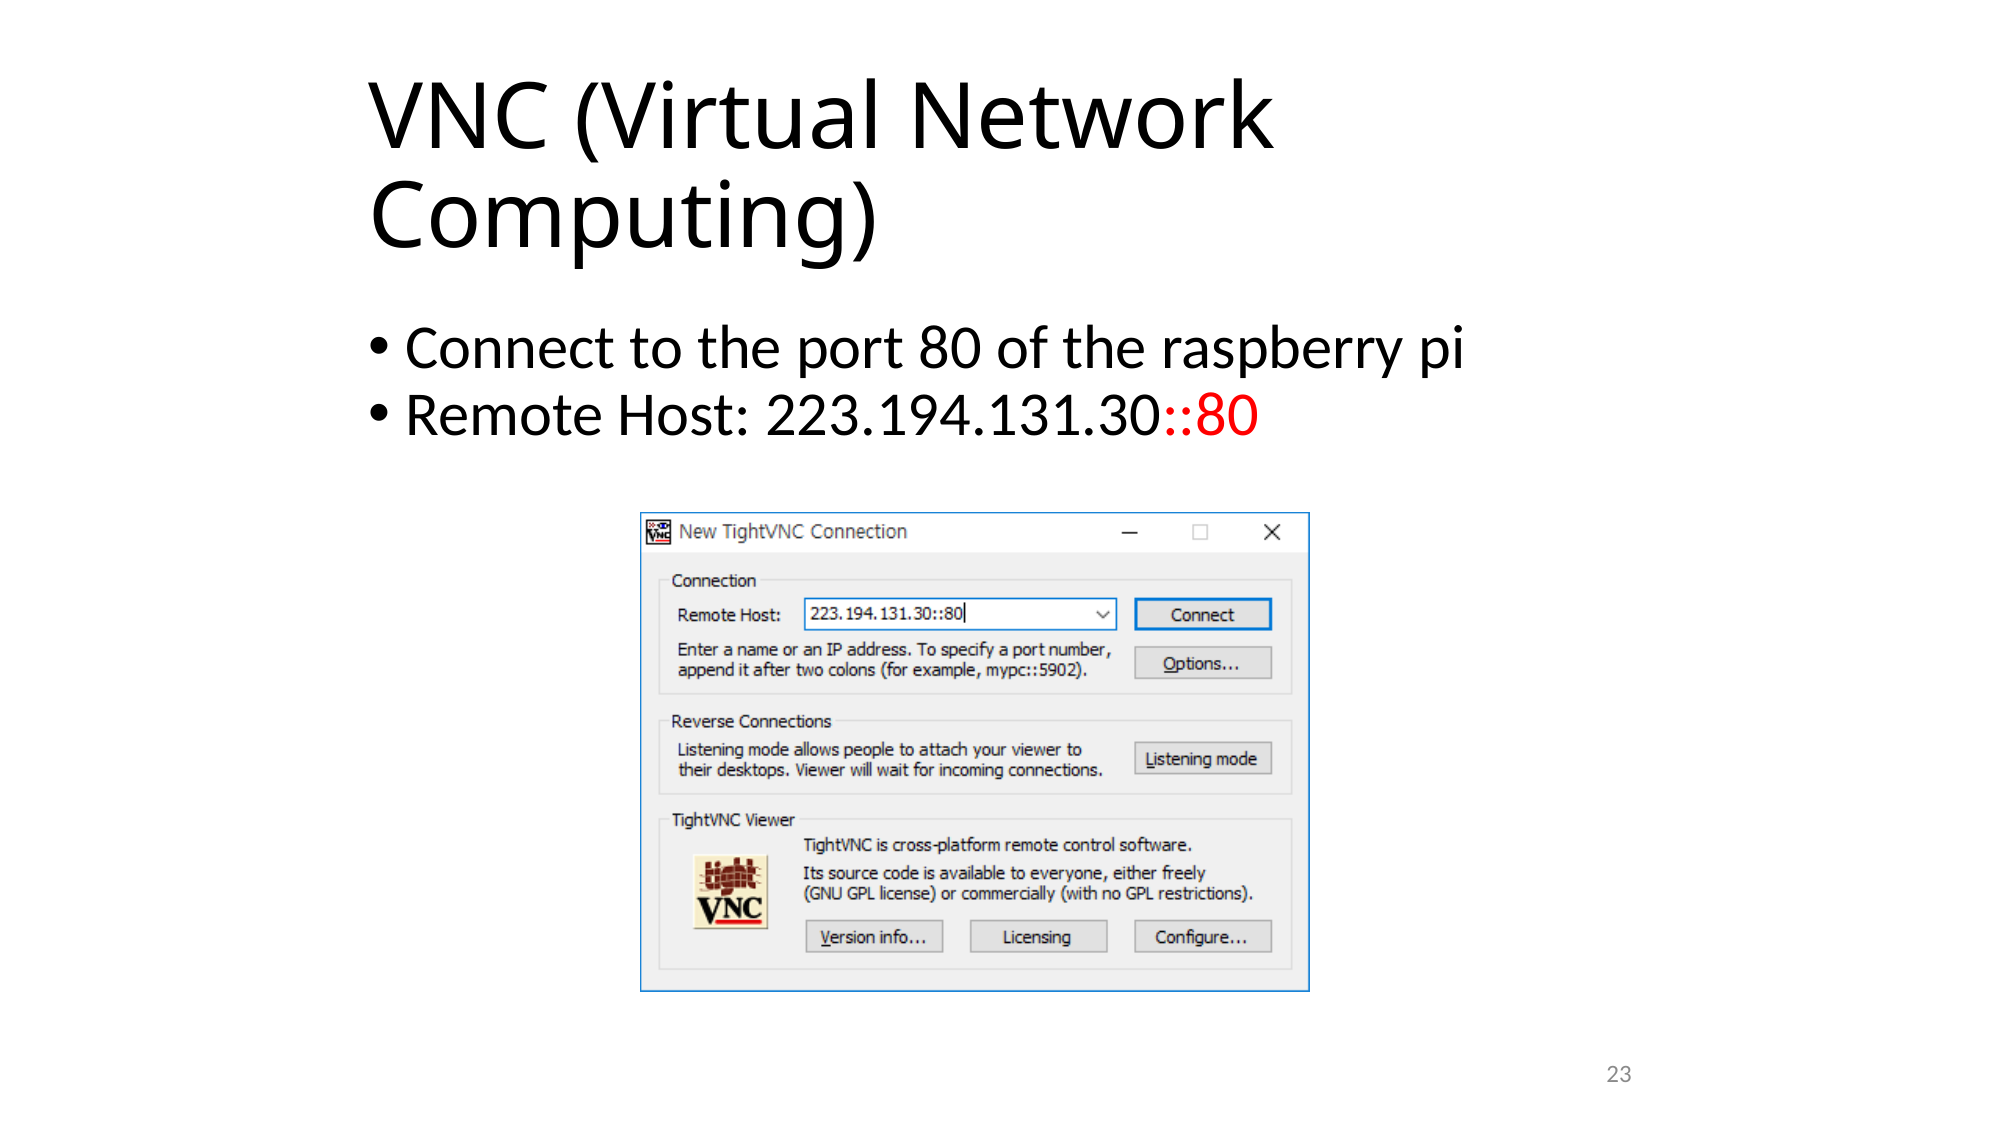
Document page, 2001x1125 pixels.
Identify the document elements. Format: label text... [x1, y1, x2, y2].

slide_number 23 [1309, 1042, 1647, 1103]
title VNC (Virtual Network Computing) [353, 59, 1647, 278]
picture [640, 512, 1310, 992]
list Connect to the port 80 of the raspberry pi Remote Host: 223.194.131.30::80 [353, 299, 1647, 1014]
